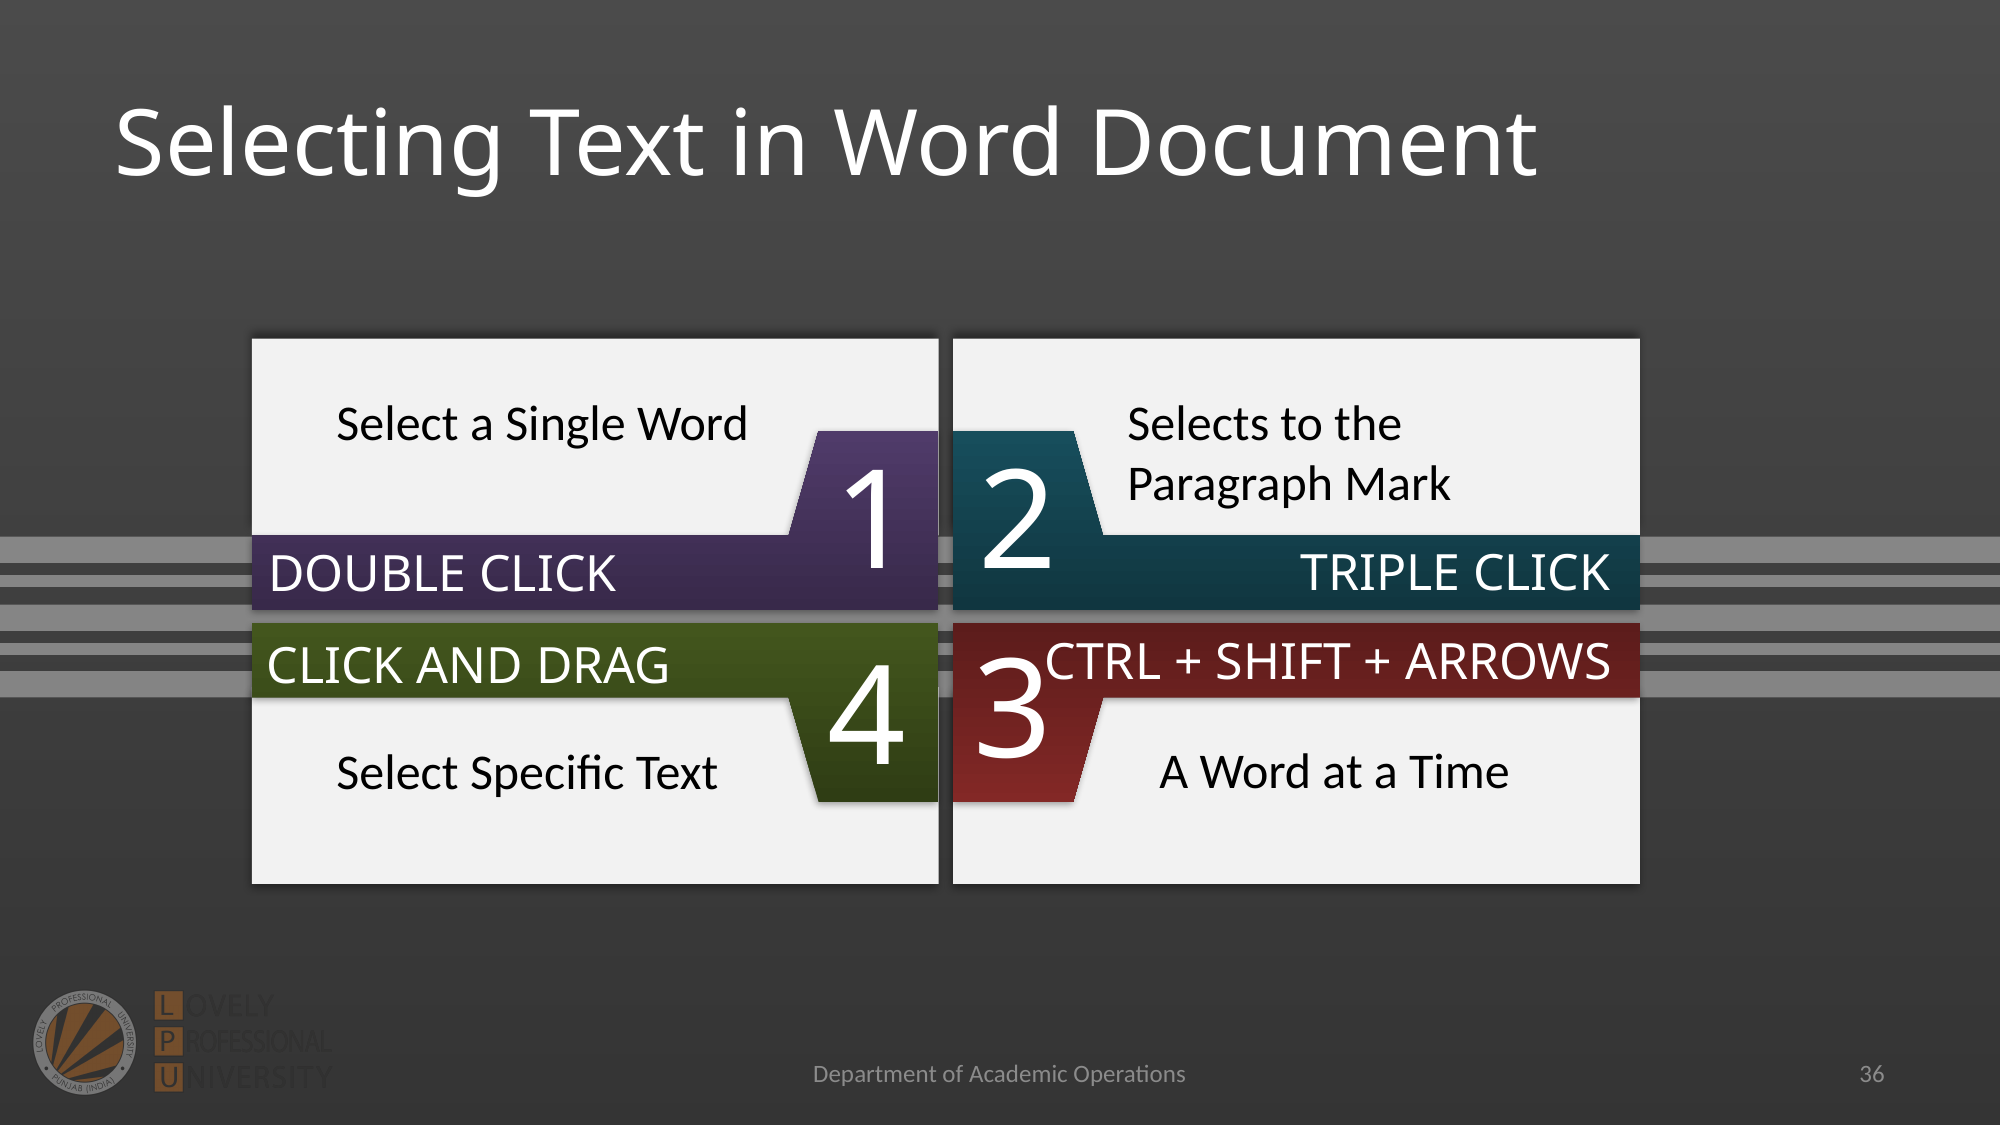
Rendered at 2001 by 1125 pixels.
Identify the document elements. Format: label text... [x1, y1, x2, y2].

text_box [1645, 575, 2000, 587]
text_box [1645, 536, 2000, 563]
text_box [1645, 655, 2000, 671]
picture [32, 989, 334, 1096]
text_box [1645, 563, 2000, 575]
text_box [0, 604, 250, 631]
text_box [1645, 631, 2000, 643]
text_box [1645, 587, 2000, 604]
text_box [0, 698, 2000, 1125]
text_box [1645, 643, 2000, 655]
text_box [0, 643, 245, 655]
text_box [952, 810, 1641, 885]
text_box [0, 655, 245, 671]
text_box [0, 671, 245, 698]
text_box [941, 615, 947, 631]
text_box [1644, 604, 2000, 631]
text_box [251, 619, 939, 803]
slide_number 36 [1433, 1042, 1900, 1103]
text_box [251, 810, 939, 885]
text_box [0, 587, 245, 604]
title Selecting Text in Word Document [99, 45, 1900, 233]
text_box [1645, 671, 2000, 698]
footer Department of Academic Operations [683, 1042, 1317, 1103]
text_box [251, 423, 941, 610]
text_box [951, 423, 1641, 611]
text_box [0, 575, 245, 587]
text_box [952, 338, 1641, 423]
text_box [0, 536, 245, 563]
text_box [0, 631, 245, 643]
text_box [0, 563, 245, 575]
text_box [0, 0, 2000, 536]
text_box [251, 338, 939, 423]
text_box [952, 612, 1641, 803]
